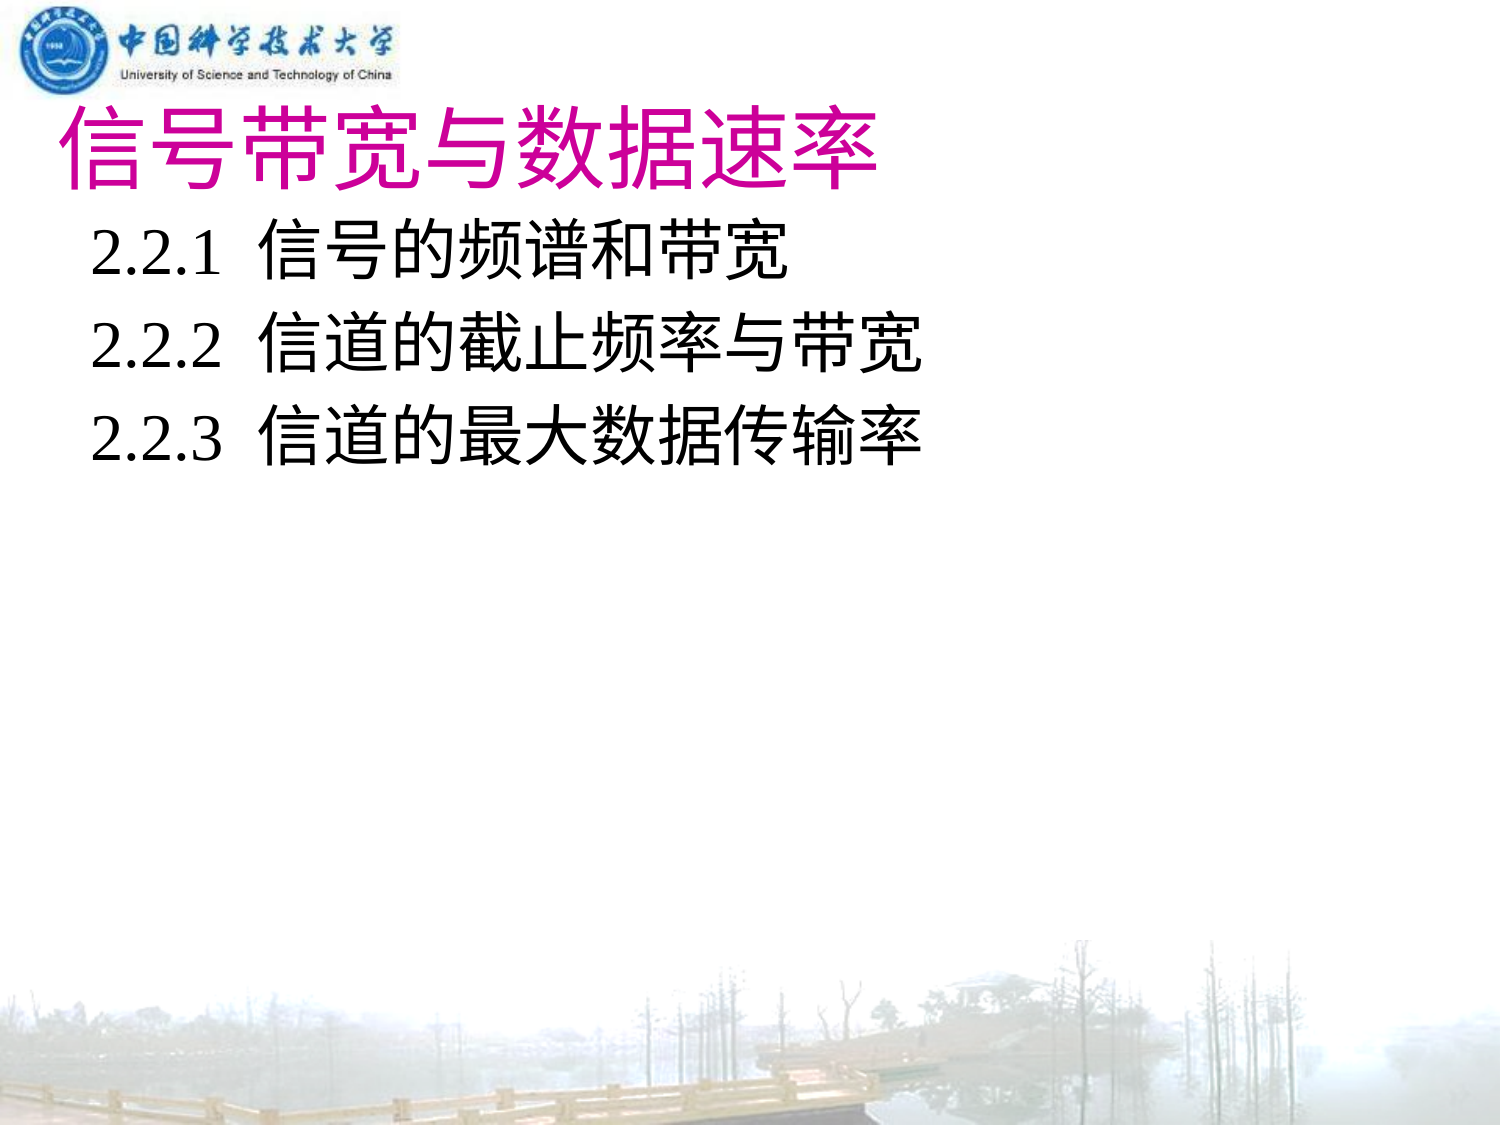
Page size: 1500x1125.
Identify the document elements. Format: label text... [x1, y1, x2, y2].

picture [0, 0, 422, 103]
slide_number 85 [0, 940, 1500, 1125]
title 信号带宽与数据速率 [40, 63, 1468, 209]
list 2.2.1 信号的频谱和带宽 2.2.2 信道的截止频率与带宽 2.2.3 信道的最大数据传输率 [74, 199, 1426, 1026]
